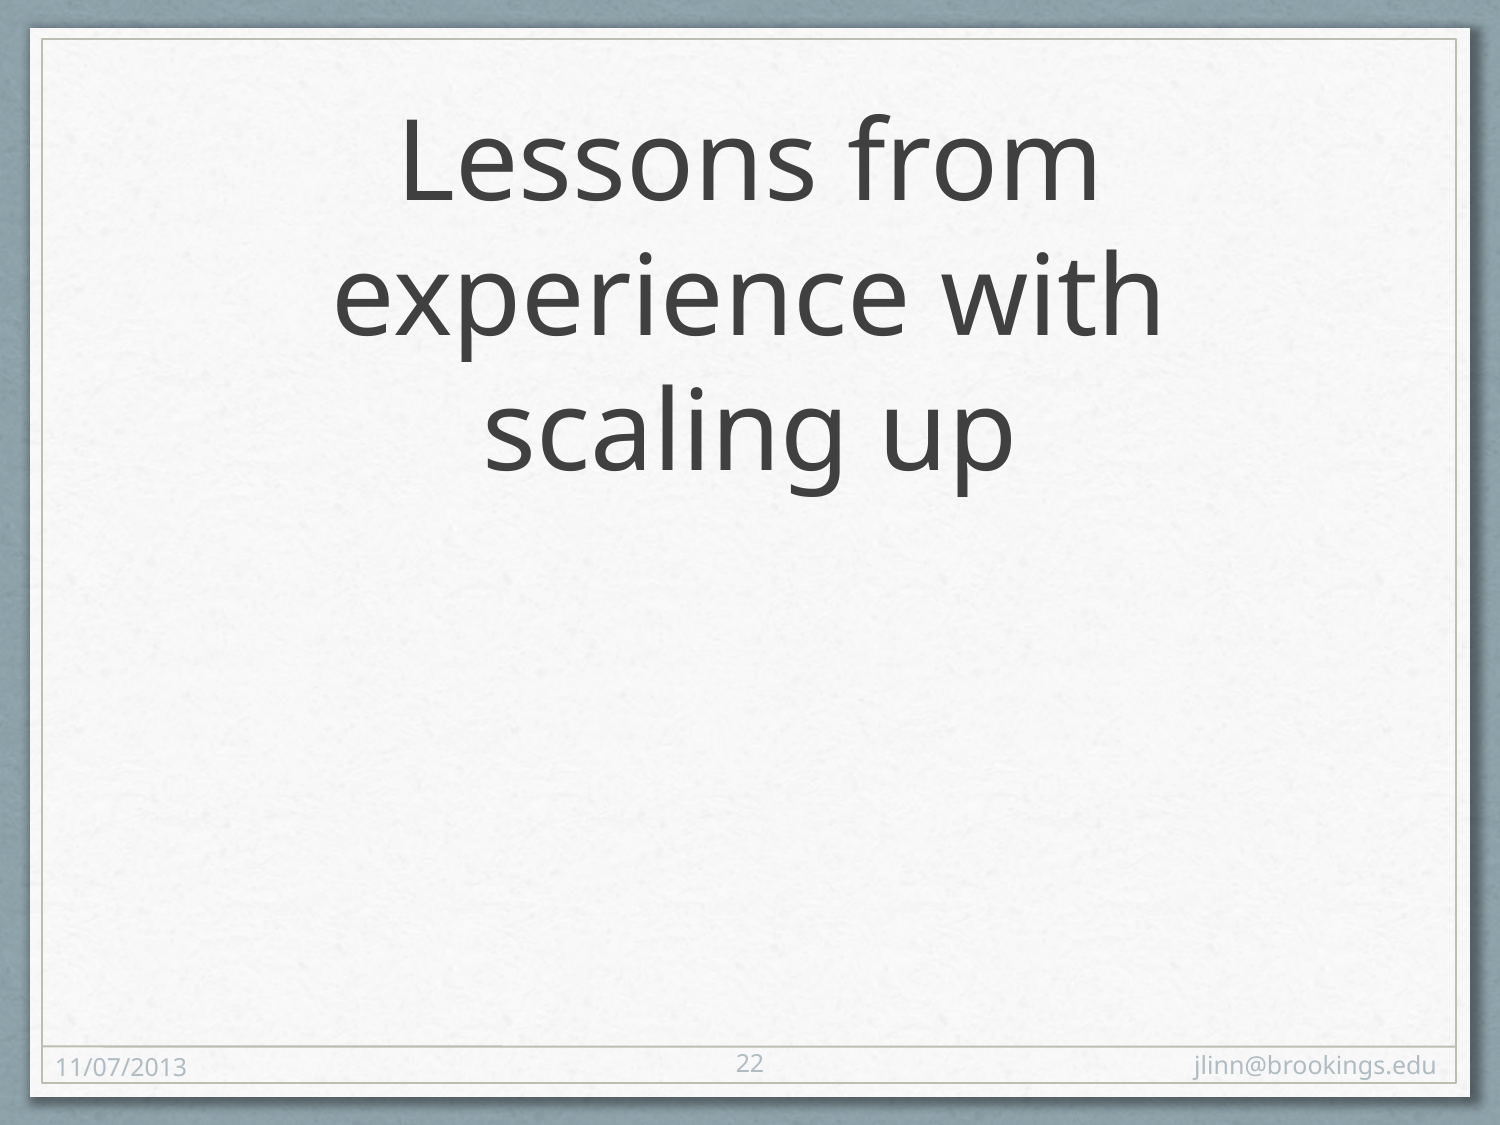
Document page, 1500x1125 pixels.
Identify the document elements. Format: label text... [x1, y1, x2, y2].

footer jlinn@brookings.edu [977, 1045, 1453, 1088]
picture [30, 28, 1470, 1097]
title Lessons from experience with scaling up [147, 224, 1353, 500]
slide_number 22 [687, 1042, 813, 1088]
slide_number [39, 1045, 390, 1088]
